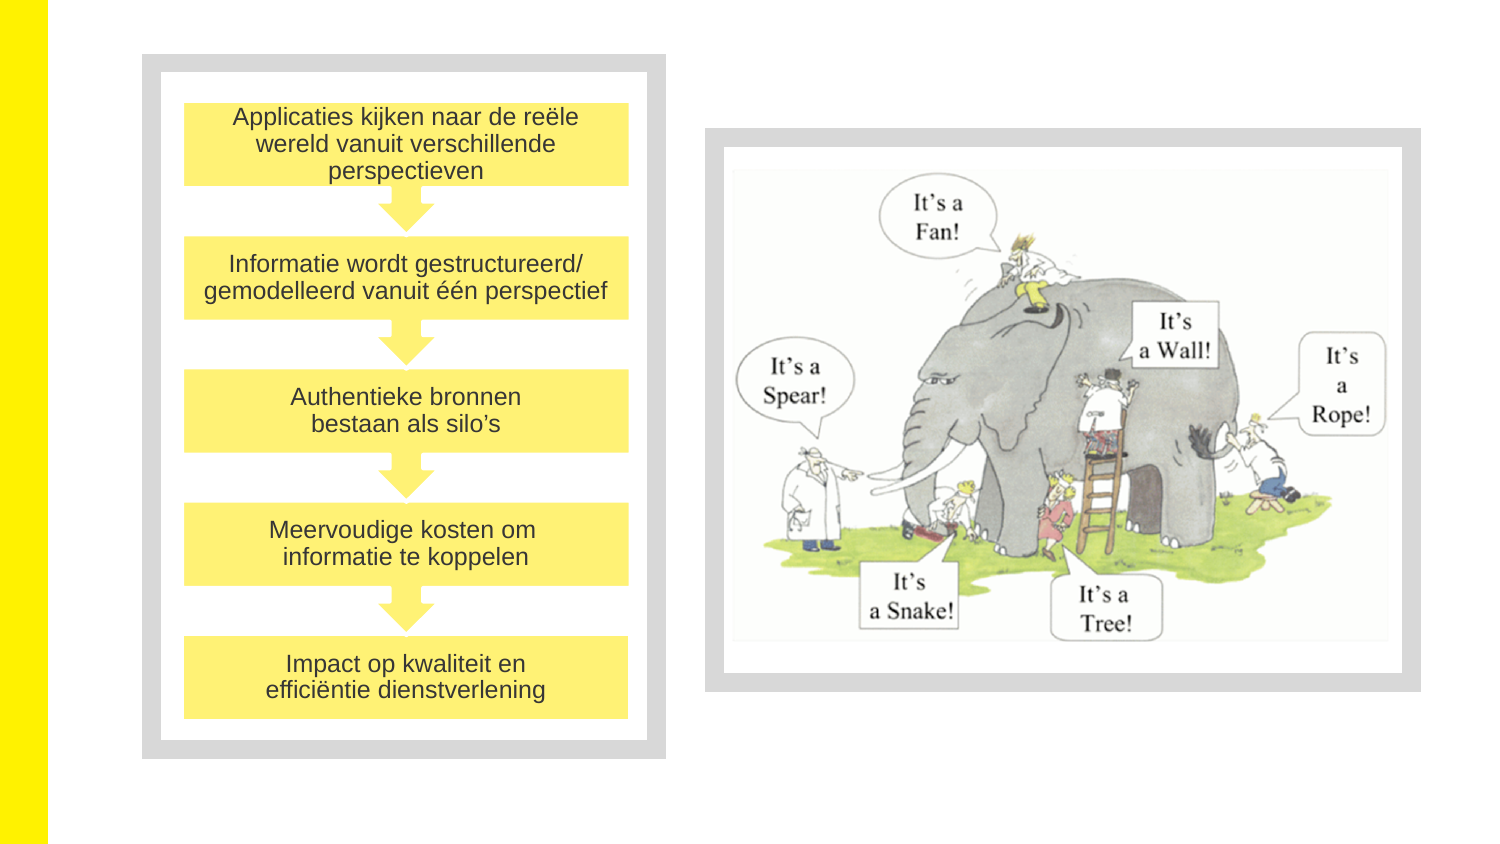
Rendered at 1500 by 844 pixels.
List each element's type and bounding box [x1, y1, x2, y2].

text_box [151, 63, 657, 750]
text_box [95, 677, 371, 832]
text_box [181, 100, 631, 722]
picture [723, 146, 1403, 674]
